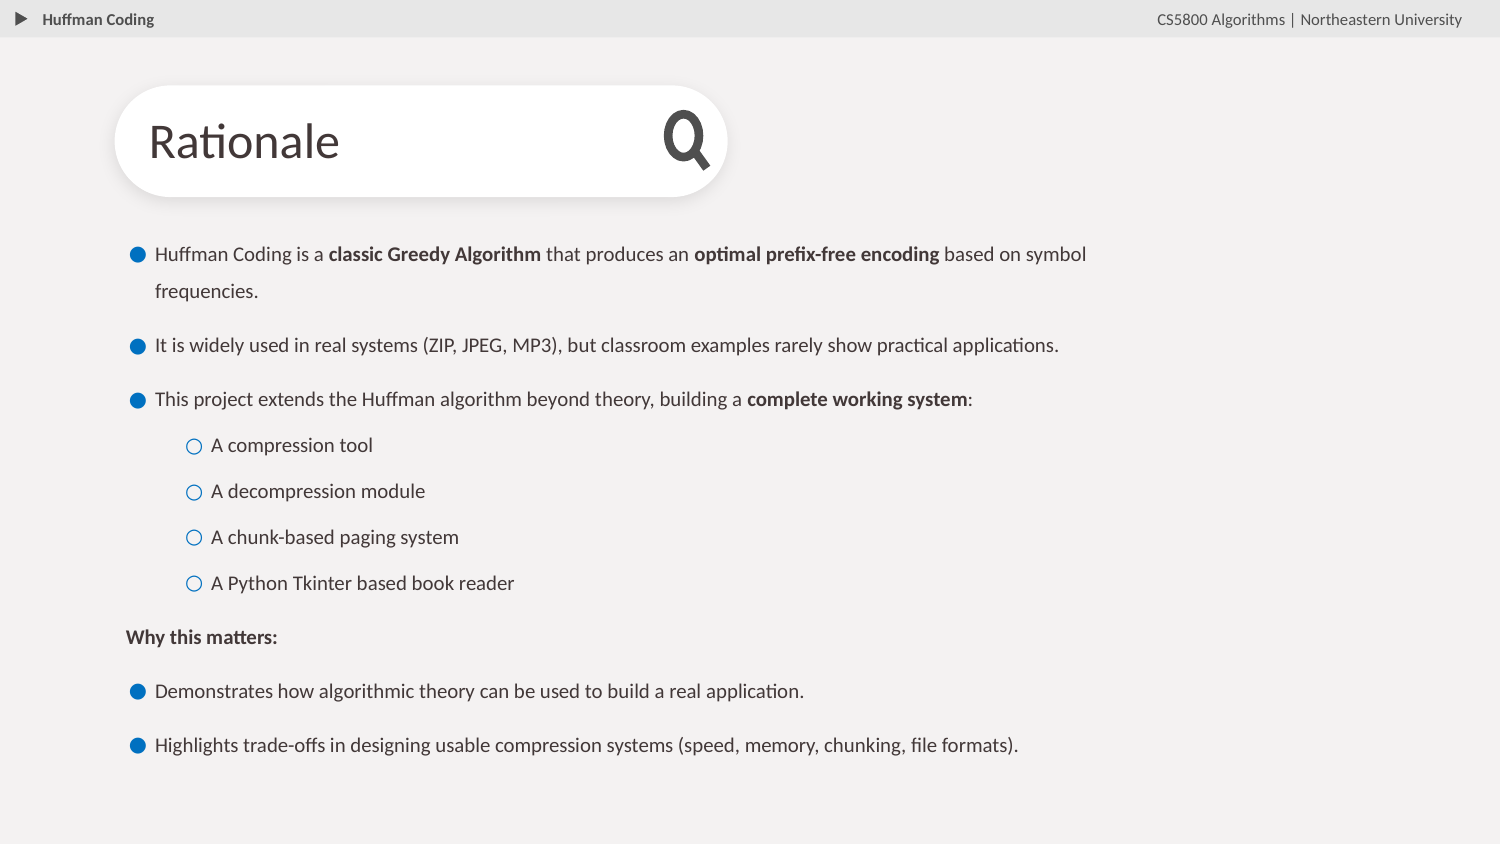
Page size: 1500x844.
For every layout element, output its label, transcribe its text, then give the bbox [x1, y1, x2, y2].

list Huffman Coding [27, 0, 220, 499]
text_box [114, 85, 728, 199]
list Huffman Coding is a classic Greedy Algorithm that produces an optimal prefix-free encoding based on symbol frequencies. It is widely used in real systems (ZIP, JPEG, MP3), but classroom examples rarely show practical applications. This project extends the Huffman algorithm beyond theory, building a complete working system: A compression tool A decompression module A chunk-based paging system A Python Tkinter based book reader Why this matters: Demonstrates how algorithmic theory can be used to build a real application. Highlights trade-offs in designing usable compression systems (speed, memory, chunking, file formats). [114, 222, 1116, 769]
list CS5800 Algorithms | Northeastern University [1142, 0, 1492, 499]
